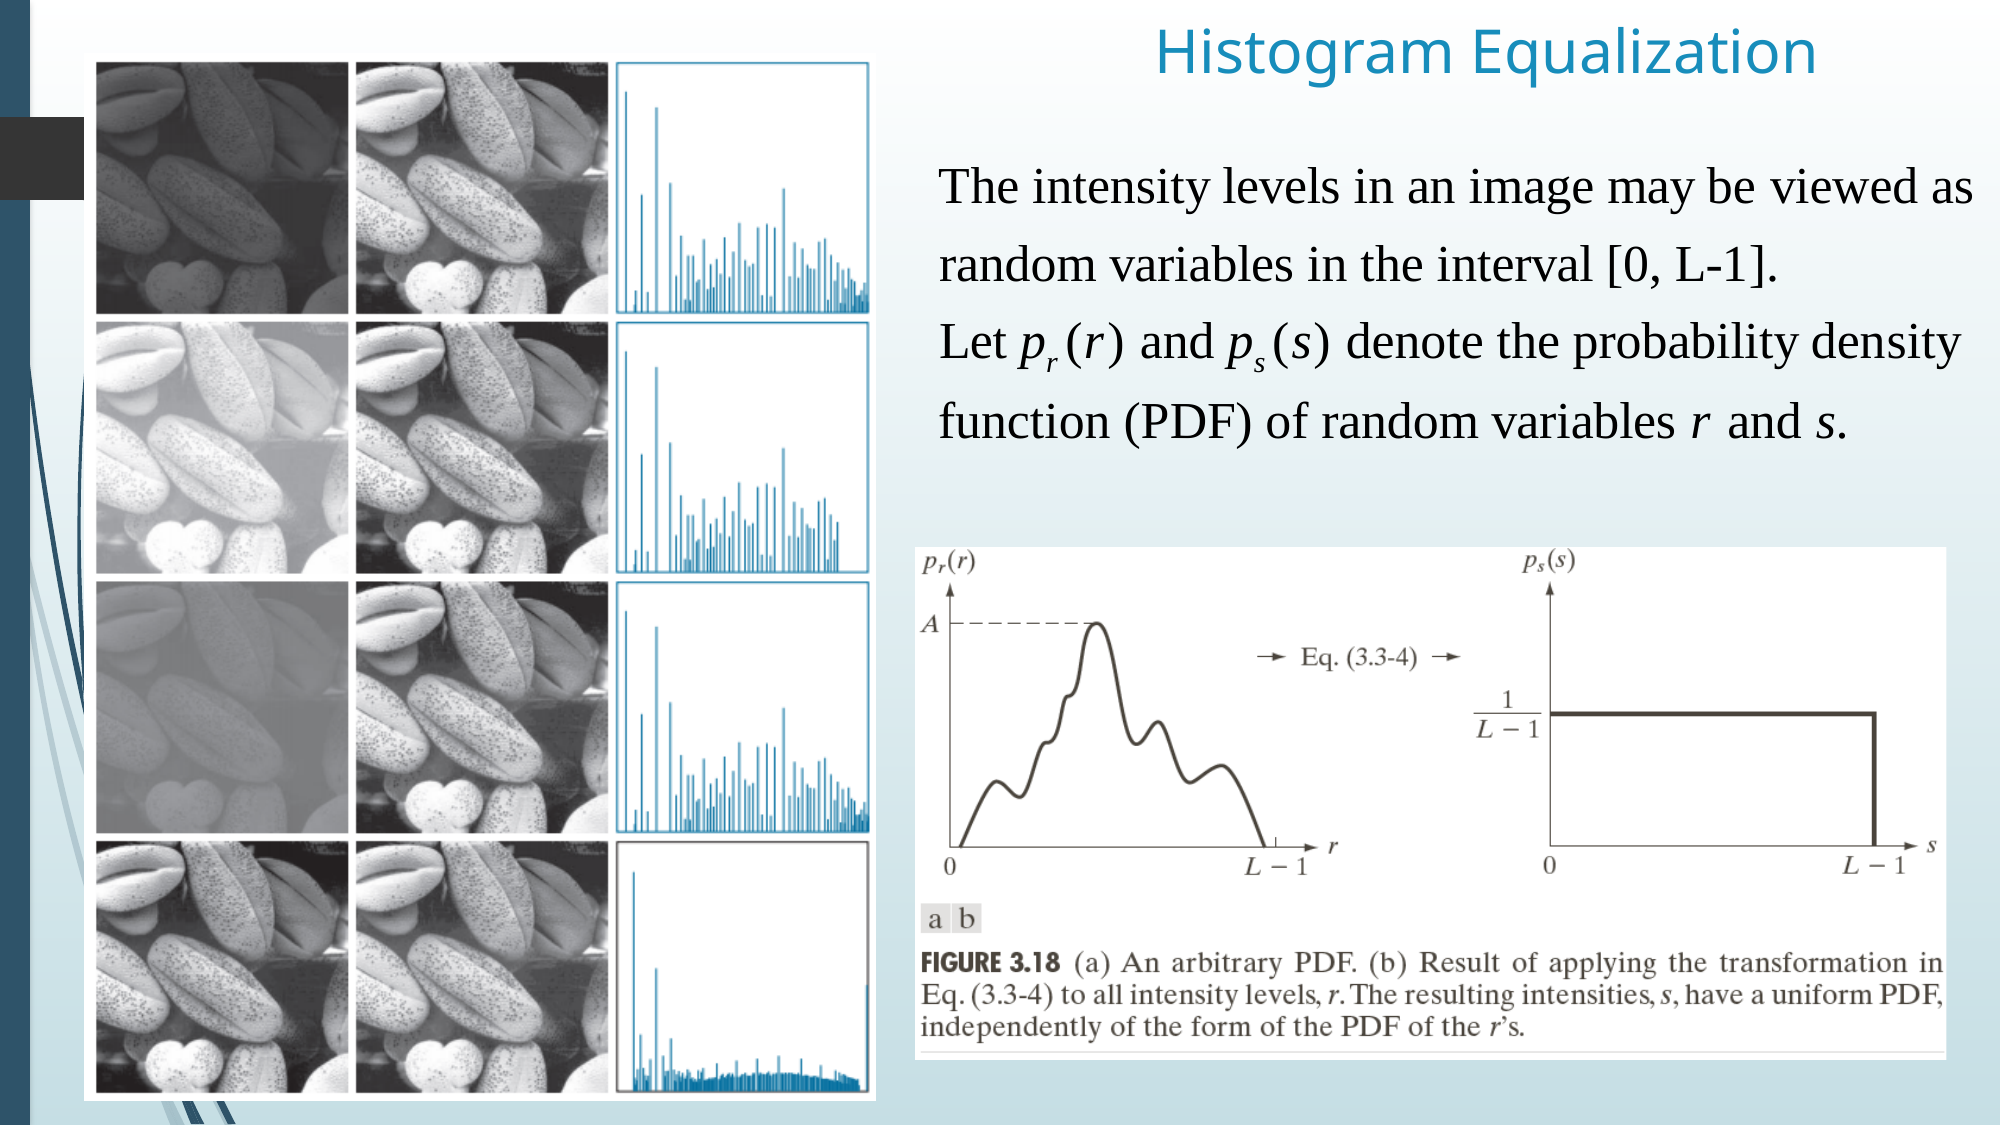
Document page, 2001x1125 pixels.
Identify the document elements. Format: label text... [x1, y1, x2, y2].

title Histogram Equalization [1139, 5, 1836, 102]
picture [84, 53, 876, 1101]
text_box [930, 156, 2000, 460]
picture [914, 546, 1947, 1060]
slide_number 11-Aug-23 [881, 1011, 1041, 1090]
